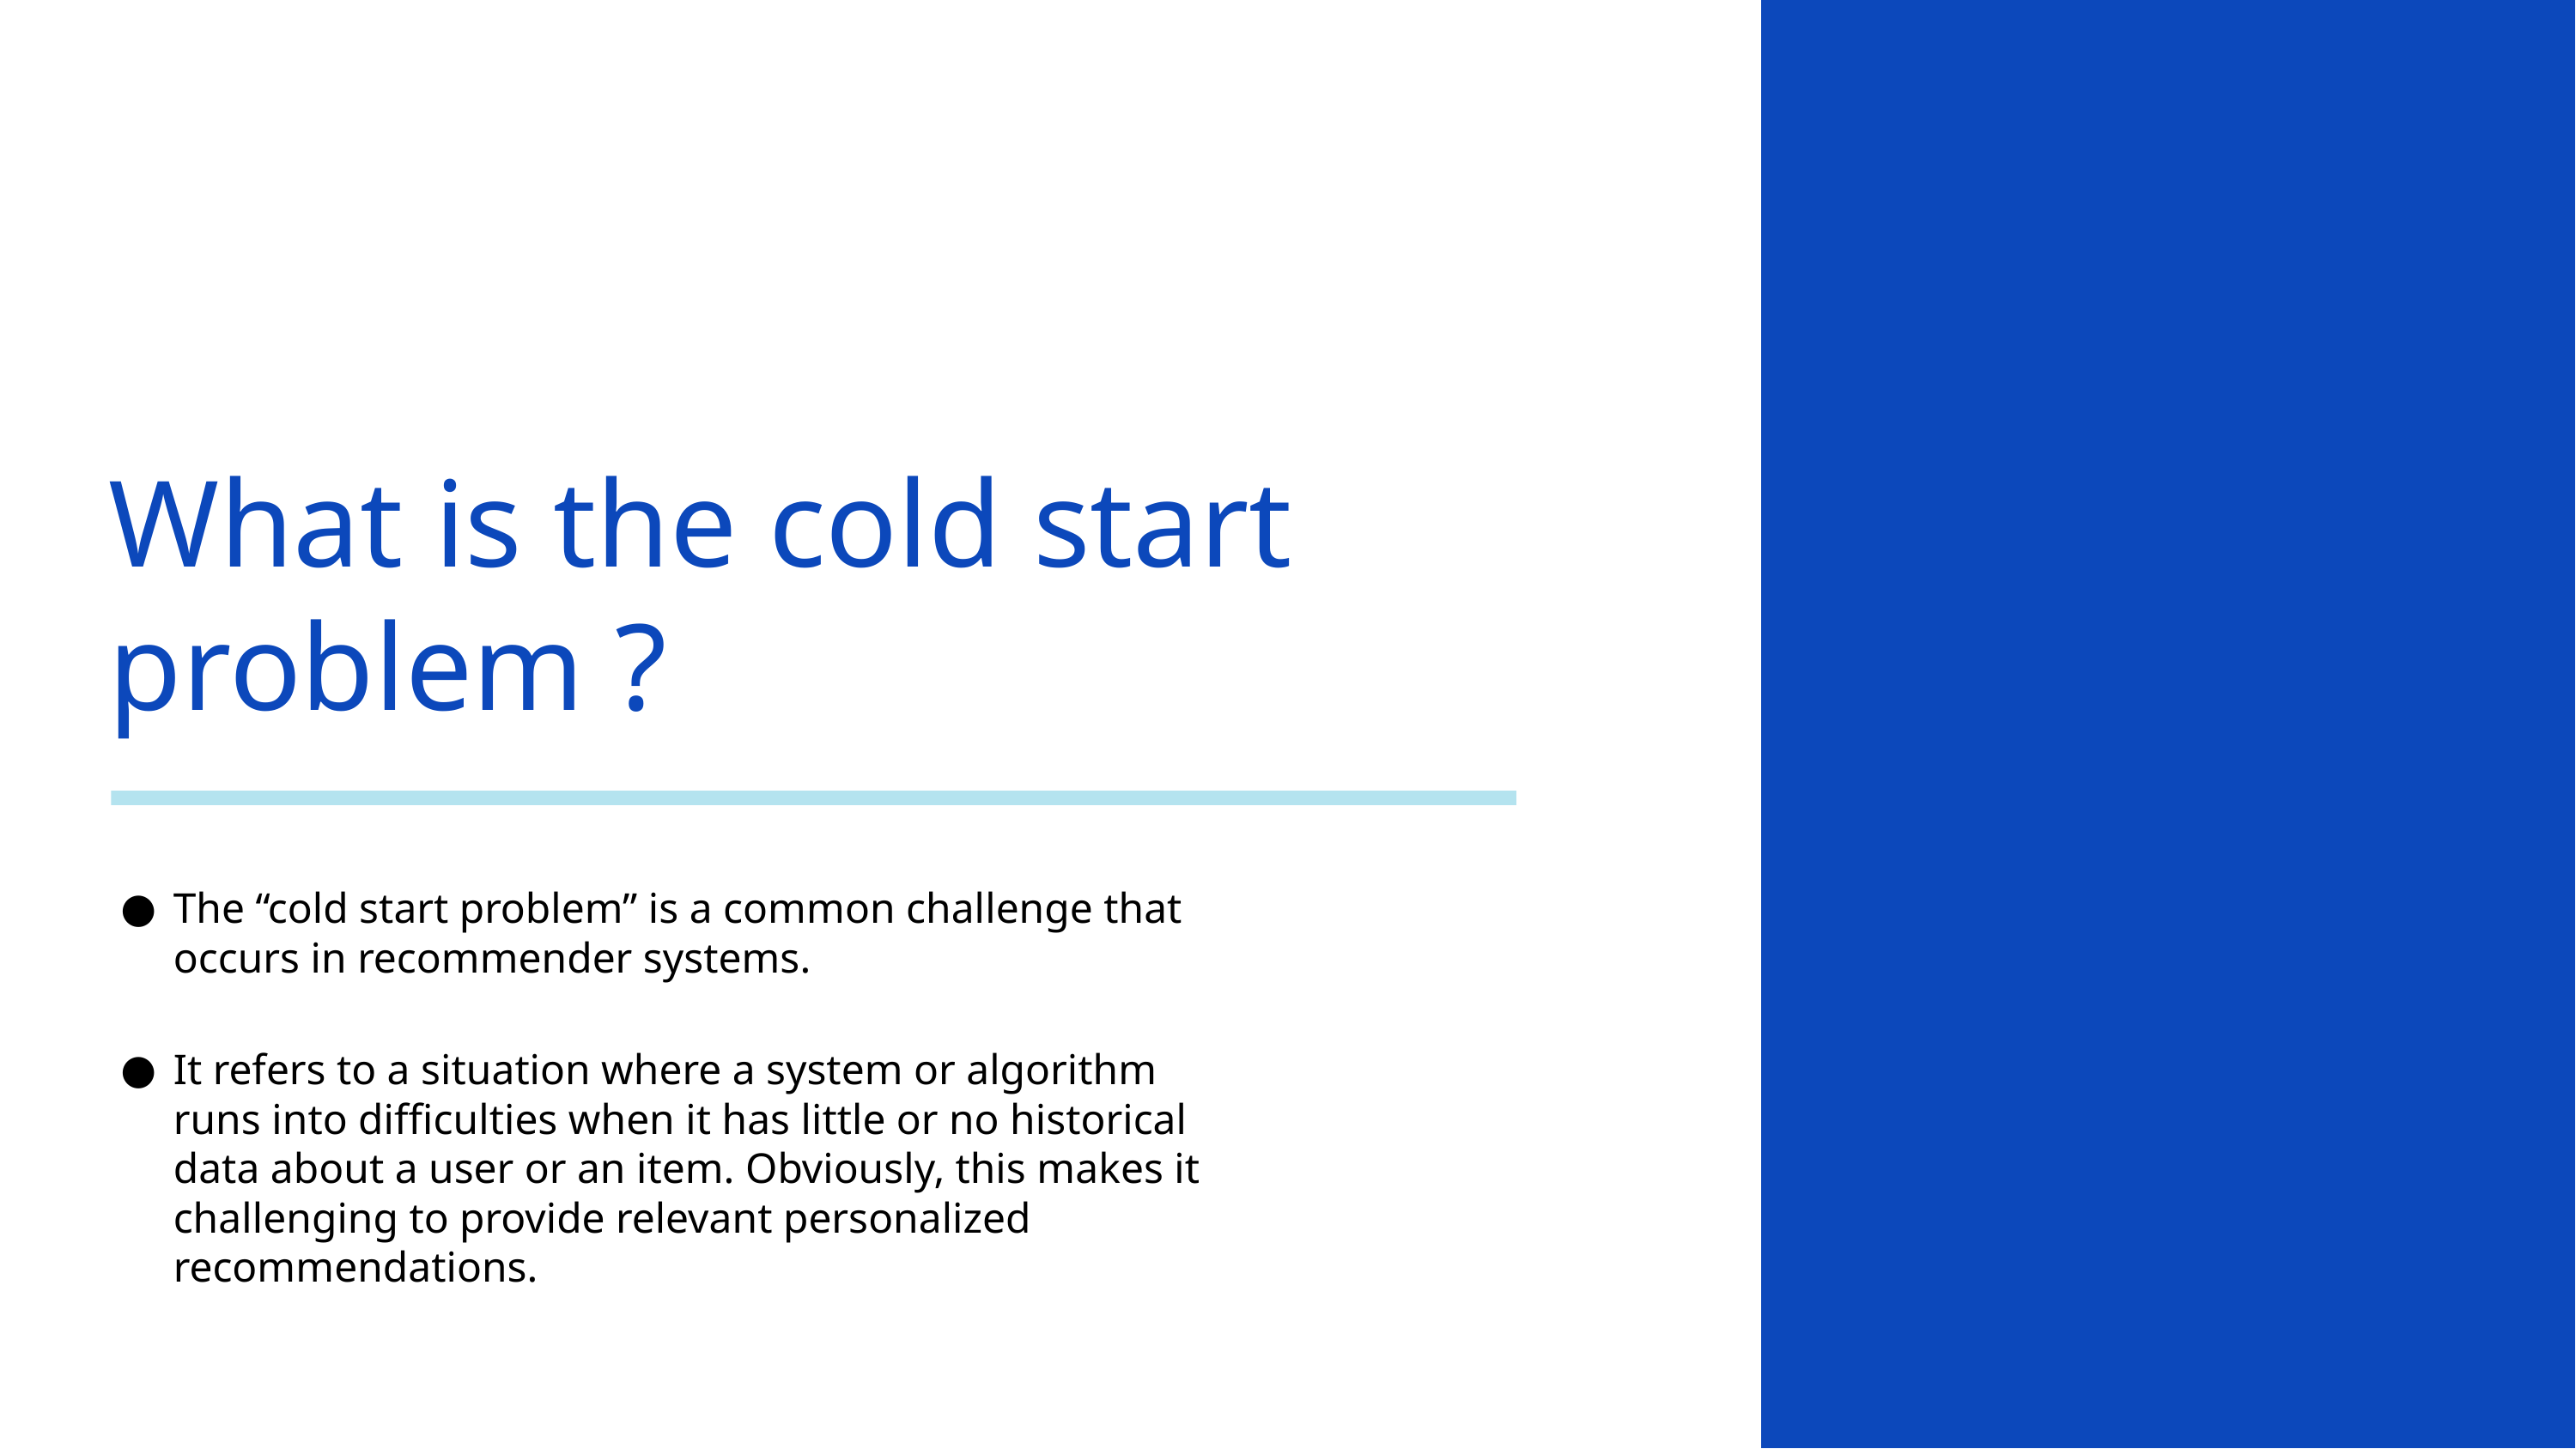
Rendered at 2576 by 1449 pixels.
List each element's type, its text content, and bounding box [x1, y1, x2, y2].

list The “cold start problem” is a common challenge that occurs in recommender systems. It refers to a situation where a system or algorithm runs into difficulties when it has little or no historical data about a user or an item. Obviously, this makes it challenging to provide relevant personalized recommendations. [95, 795, 1255, 1434]
title What is the cold start problem ? [95, 433, 1683, 748]
